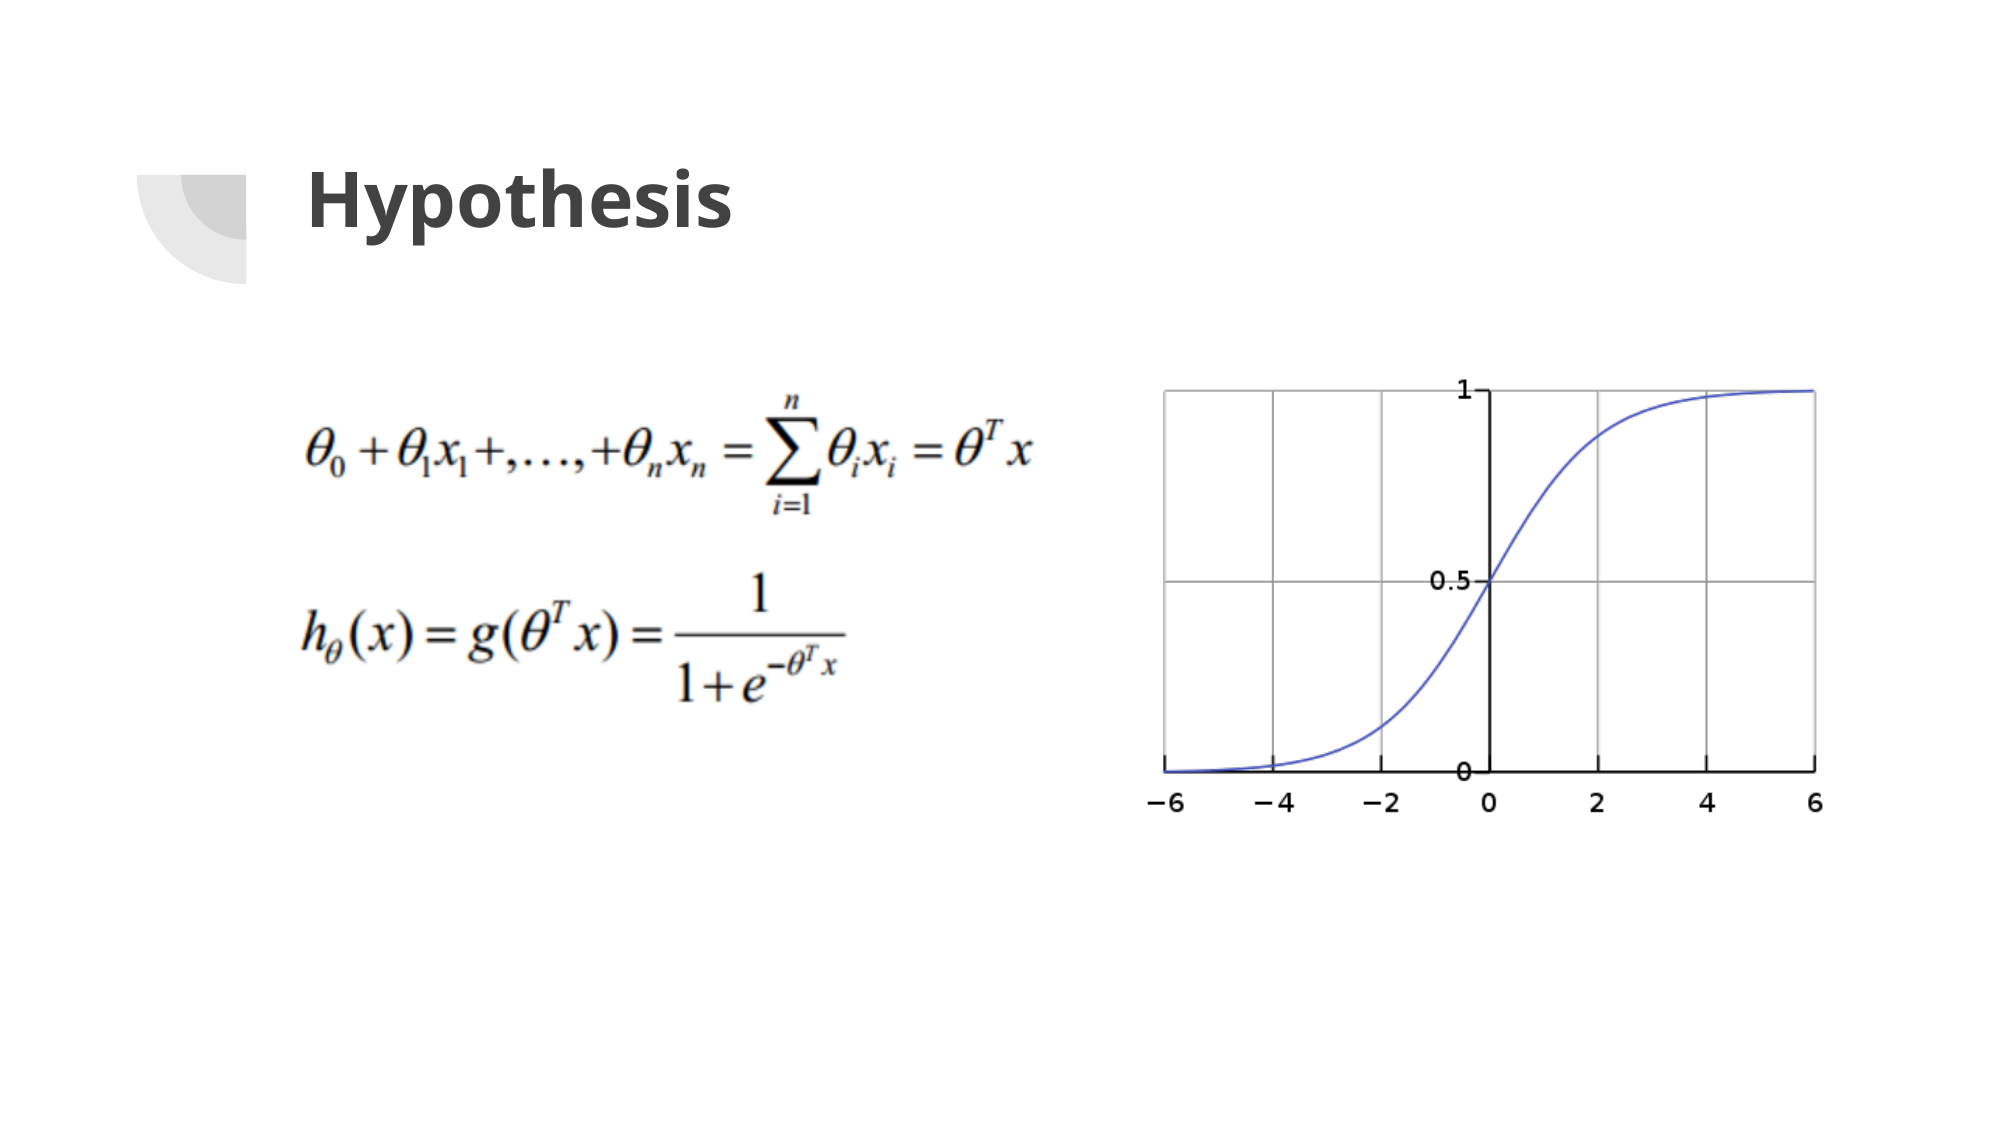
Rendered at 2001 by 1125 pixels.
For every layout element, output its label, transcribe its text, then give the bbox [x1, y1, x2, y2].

picture [284, 372, 1071, 740]
picture [1117, 362, 1863, 837]
title Hypothesis [285, 130, 1823, 350]
